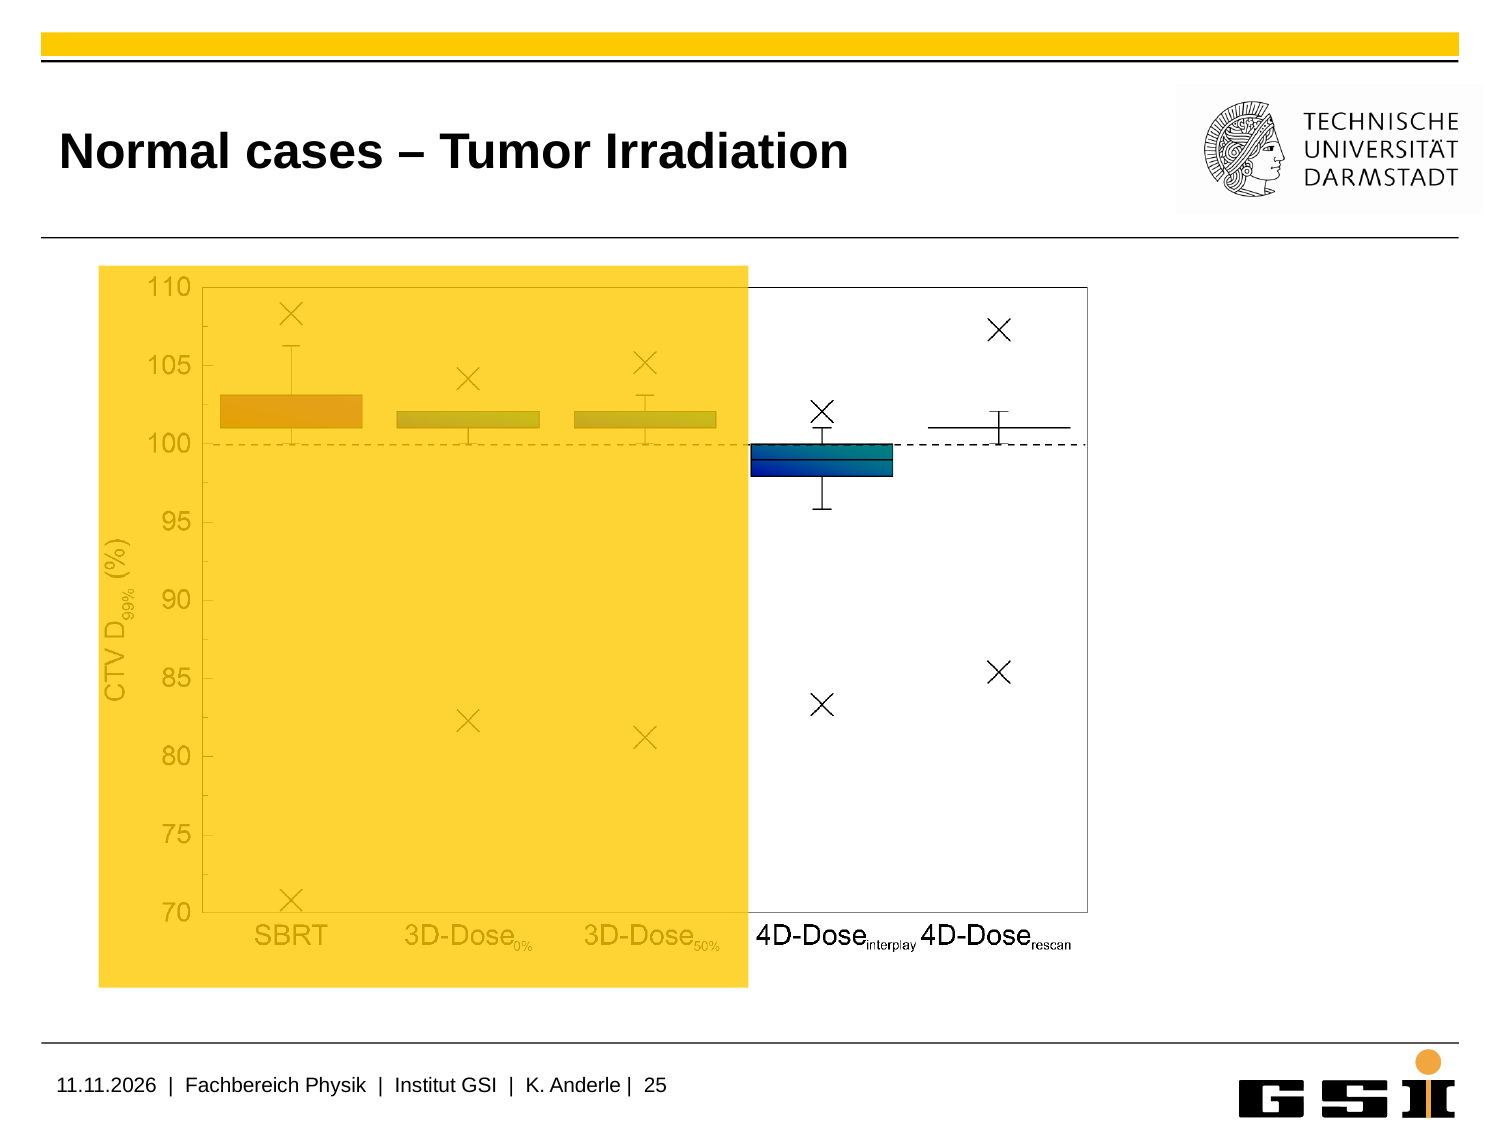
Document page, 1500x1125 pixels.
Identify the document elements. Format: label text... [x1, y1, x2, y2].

title Normal cases – Tumor Irradiation [58, 79, 1149, 218]
picture [1175, 84, 1483, 214]
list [98, 265, 1139, 1001]
